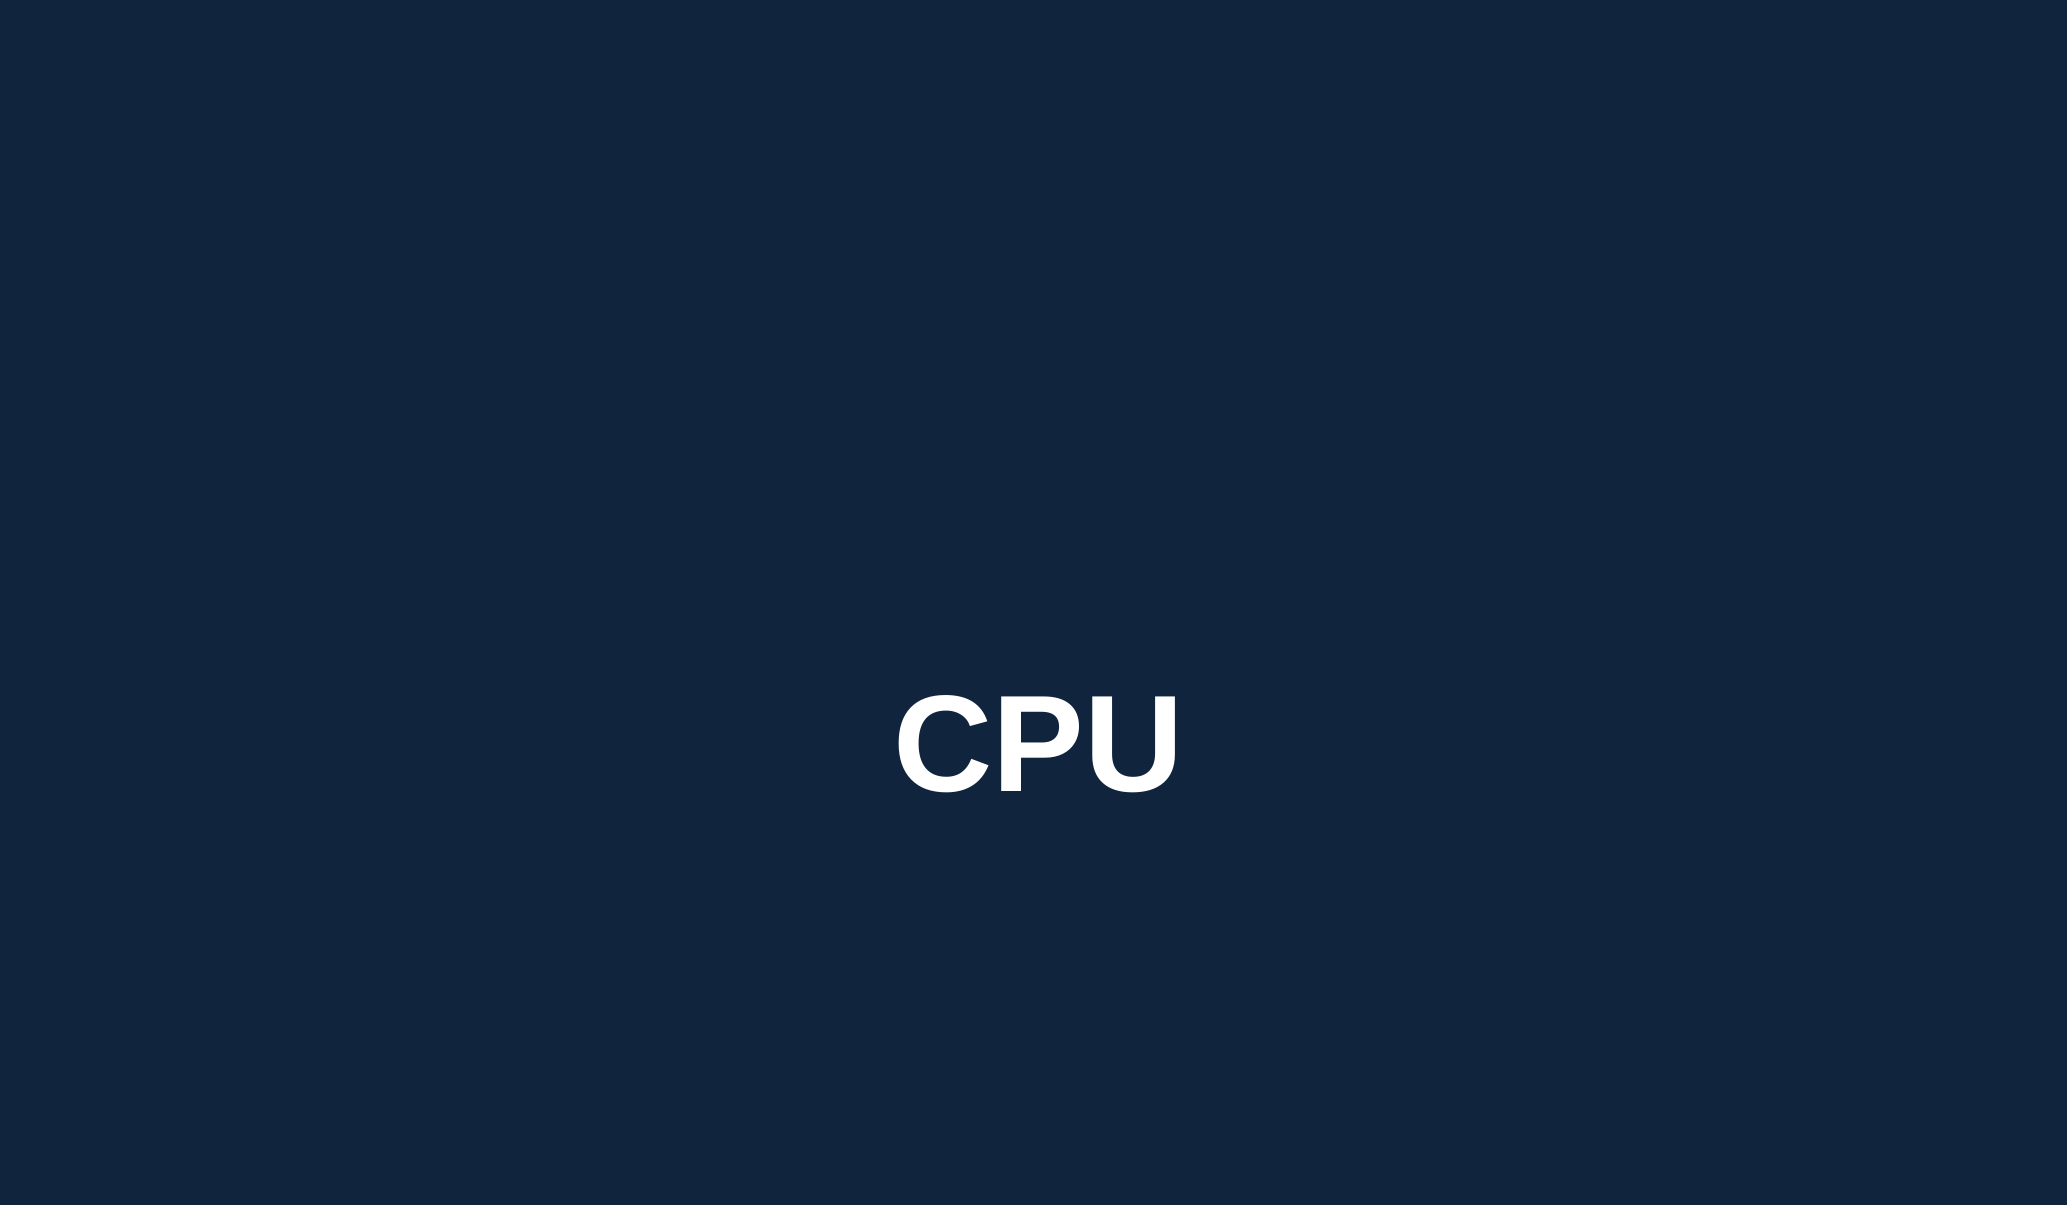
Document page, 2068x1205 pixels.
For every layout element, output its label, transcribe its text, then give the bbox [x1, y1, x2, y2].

subtitle CPU [51, 334, 2026, 1138]
